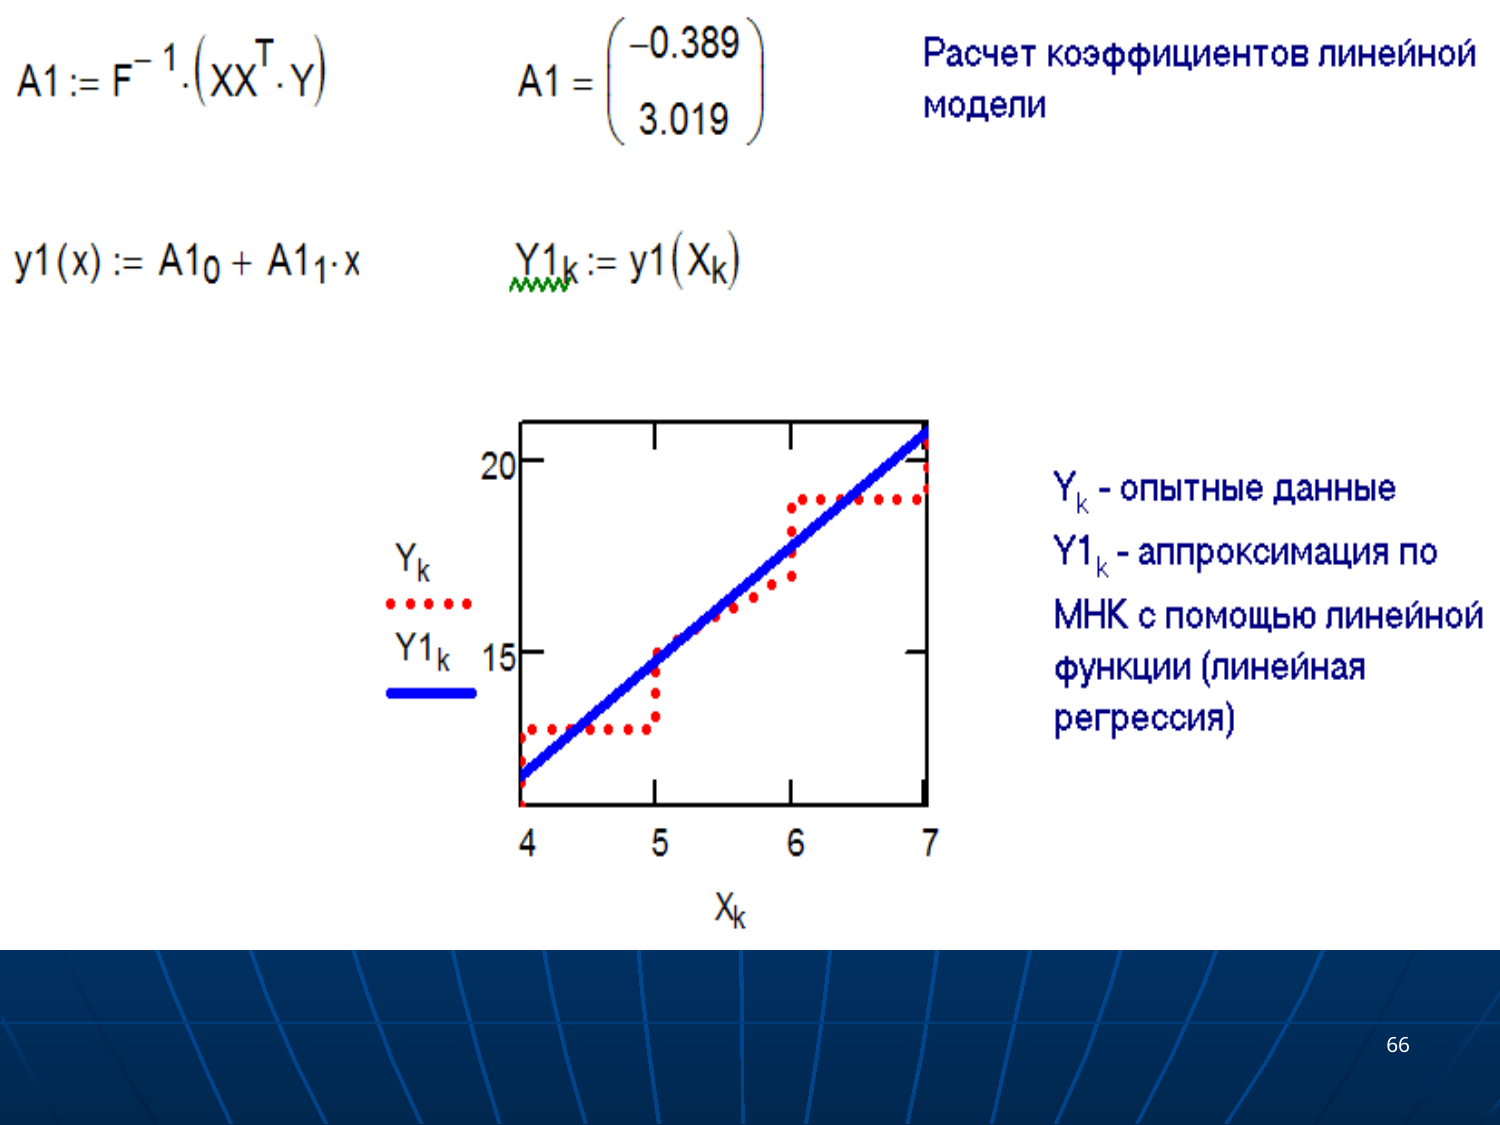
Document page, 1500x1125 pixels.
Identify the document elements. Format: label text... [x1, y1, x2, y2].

picture [0, 0, 1500, 950]
slide_number 66 [1074, 1023, 1426, 1100]
